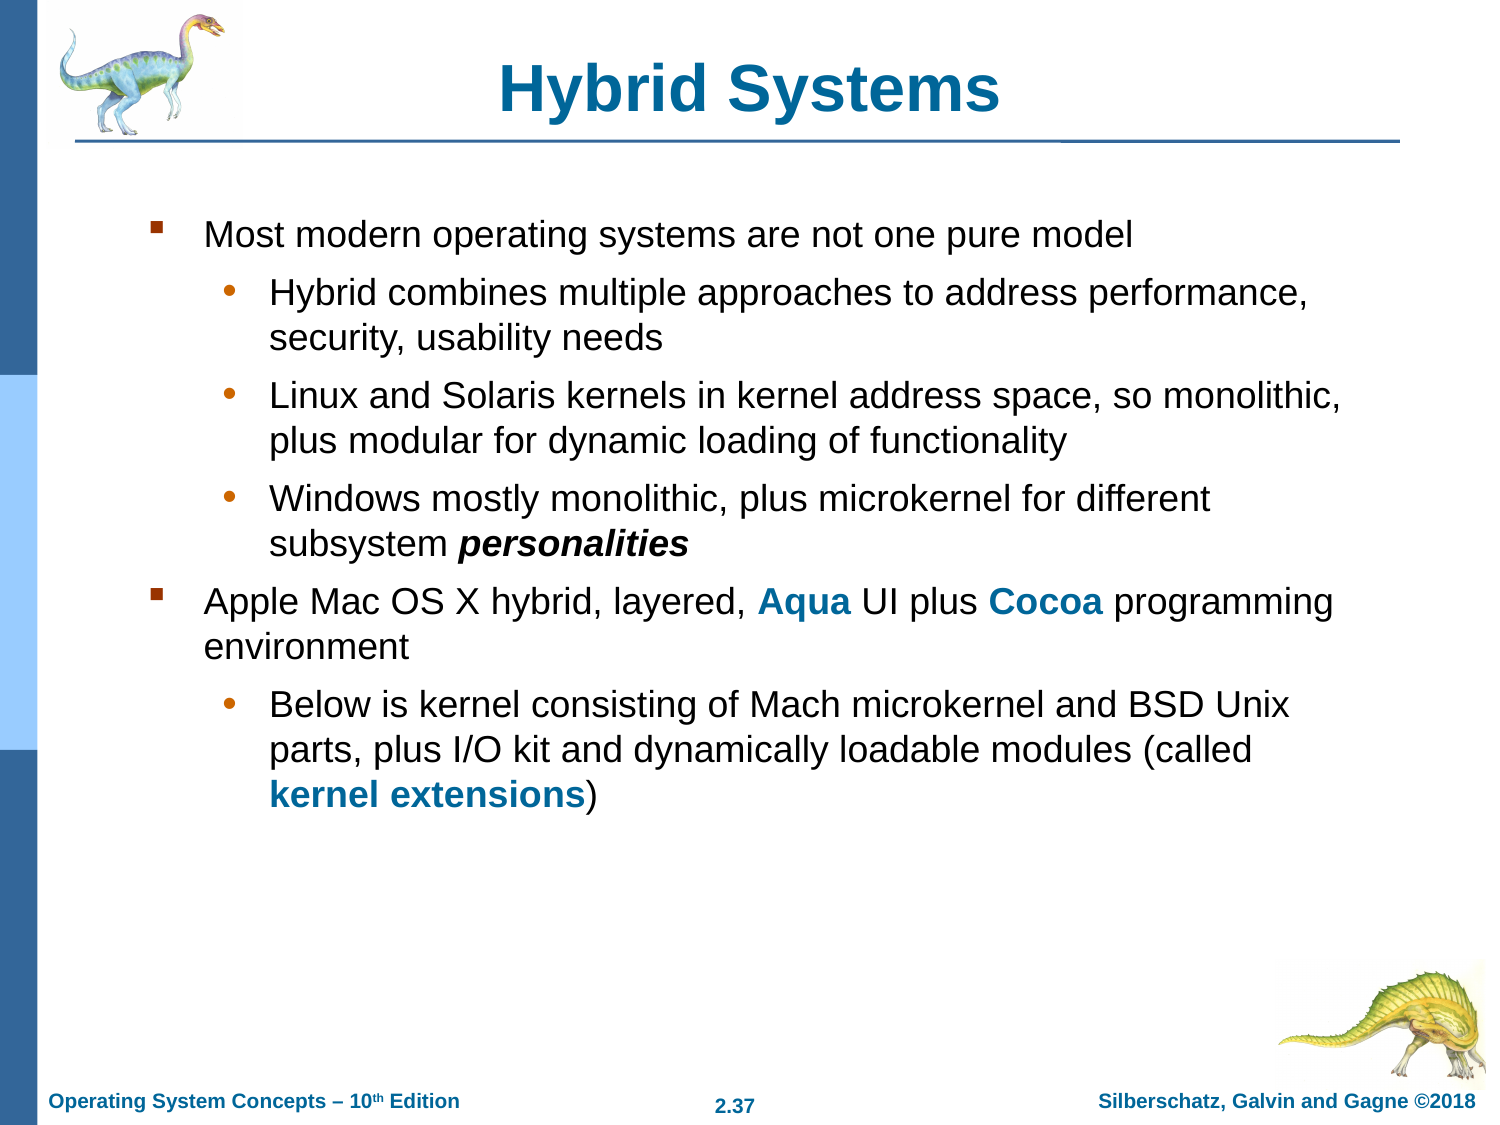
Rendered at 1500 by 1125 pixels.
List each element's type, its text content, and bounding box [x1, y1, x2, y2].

list Most modern operating systems are not one pure model Hybrid combines multiple approaches to address performance, security, usability needs Linux and Solaris kernels in kernel address space, so monolithic, plus modular for dynamic loading of functionality Windows mostly monolithic, plus microkernel for different subsystem personalities Apple Mac OS X hybrid, layered, Aqua UI plus Cocoa programming environment Below is kernel consisting of Mach microkernel and BSD Unix parts, plus I/O kit and dynamically loadable modules (called kernel extensions) [132, 202, 1385, 953]
picture [1275, 959, 1486, 1090]
title Hybrid Systems [75, 37, 1425, 132]
picture [46, 0, 243, 149]
